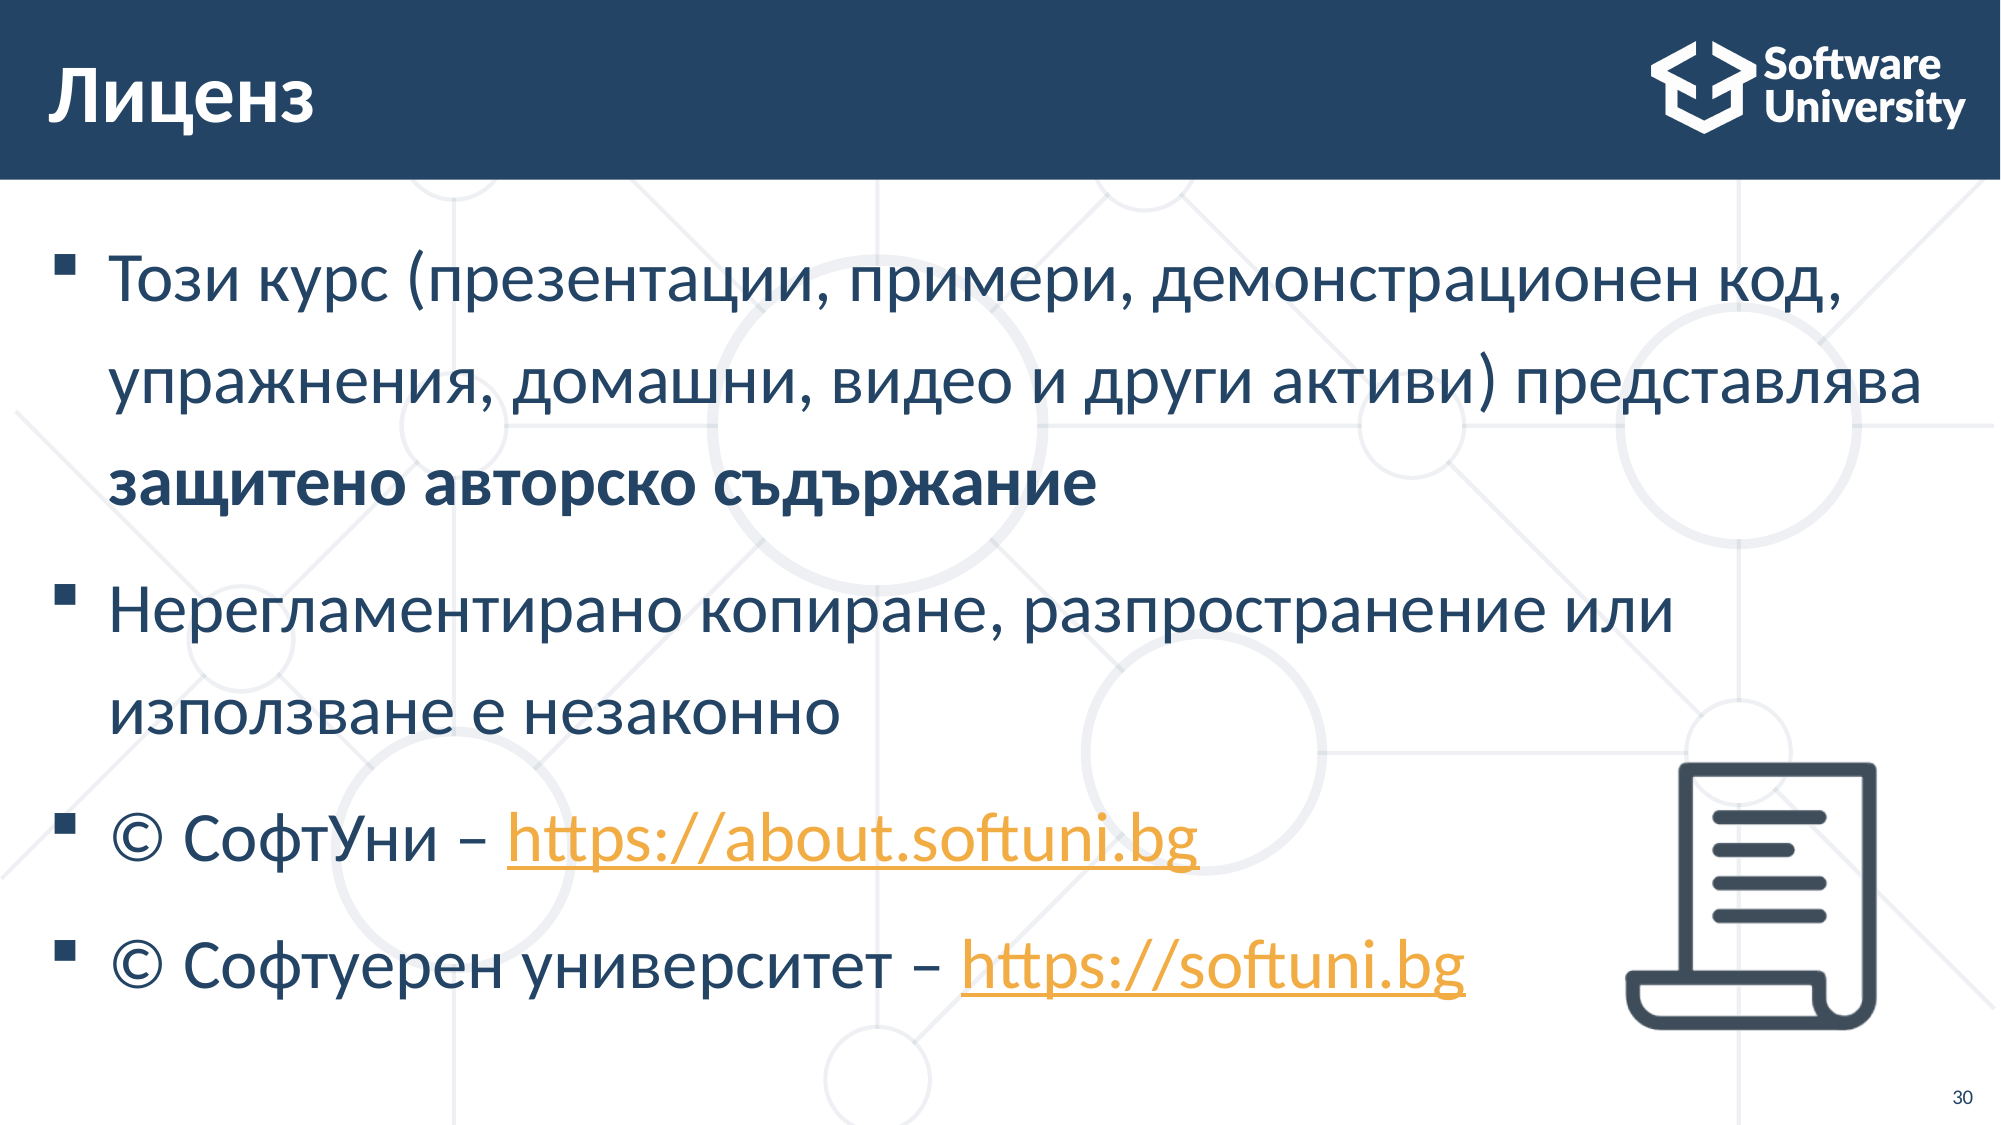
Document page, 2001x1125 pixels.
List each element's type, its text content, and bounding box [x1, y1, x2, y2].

slide_number 30 [1927, 1067, 1989, 1117]
list Този курс (презентации, примери, демонстрационен код, упражнения, домашни, видео и други активи) представлява защитено авторско съдържание Нерегламентирано копиране, разпространение или използване е незаконно © СофтУни – https://about.softuni.bg © Софтуерен университет – https://softuni.bg [31, 208, 1970, 1104]
picture [1651, 41, 1966, 134]
picture [1598, 728, 1916, 1065]
title Лиценз [31, 16, 1625, 162]
